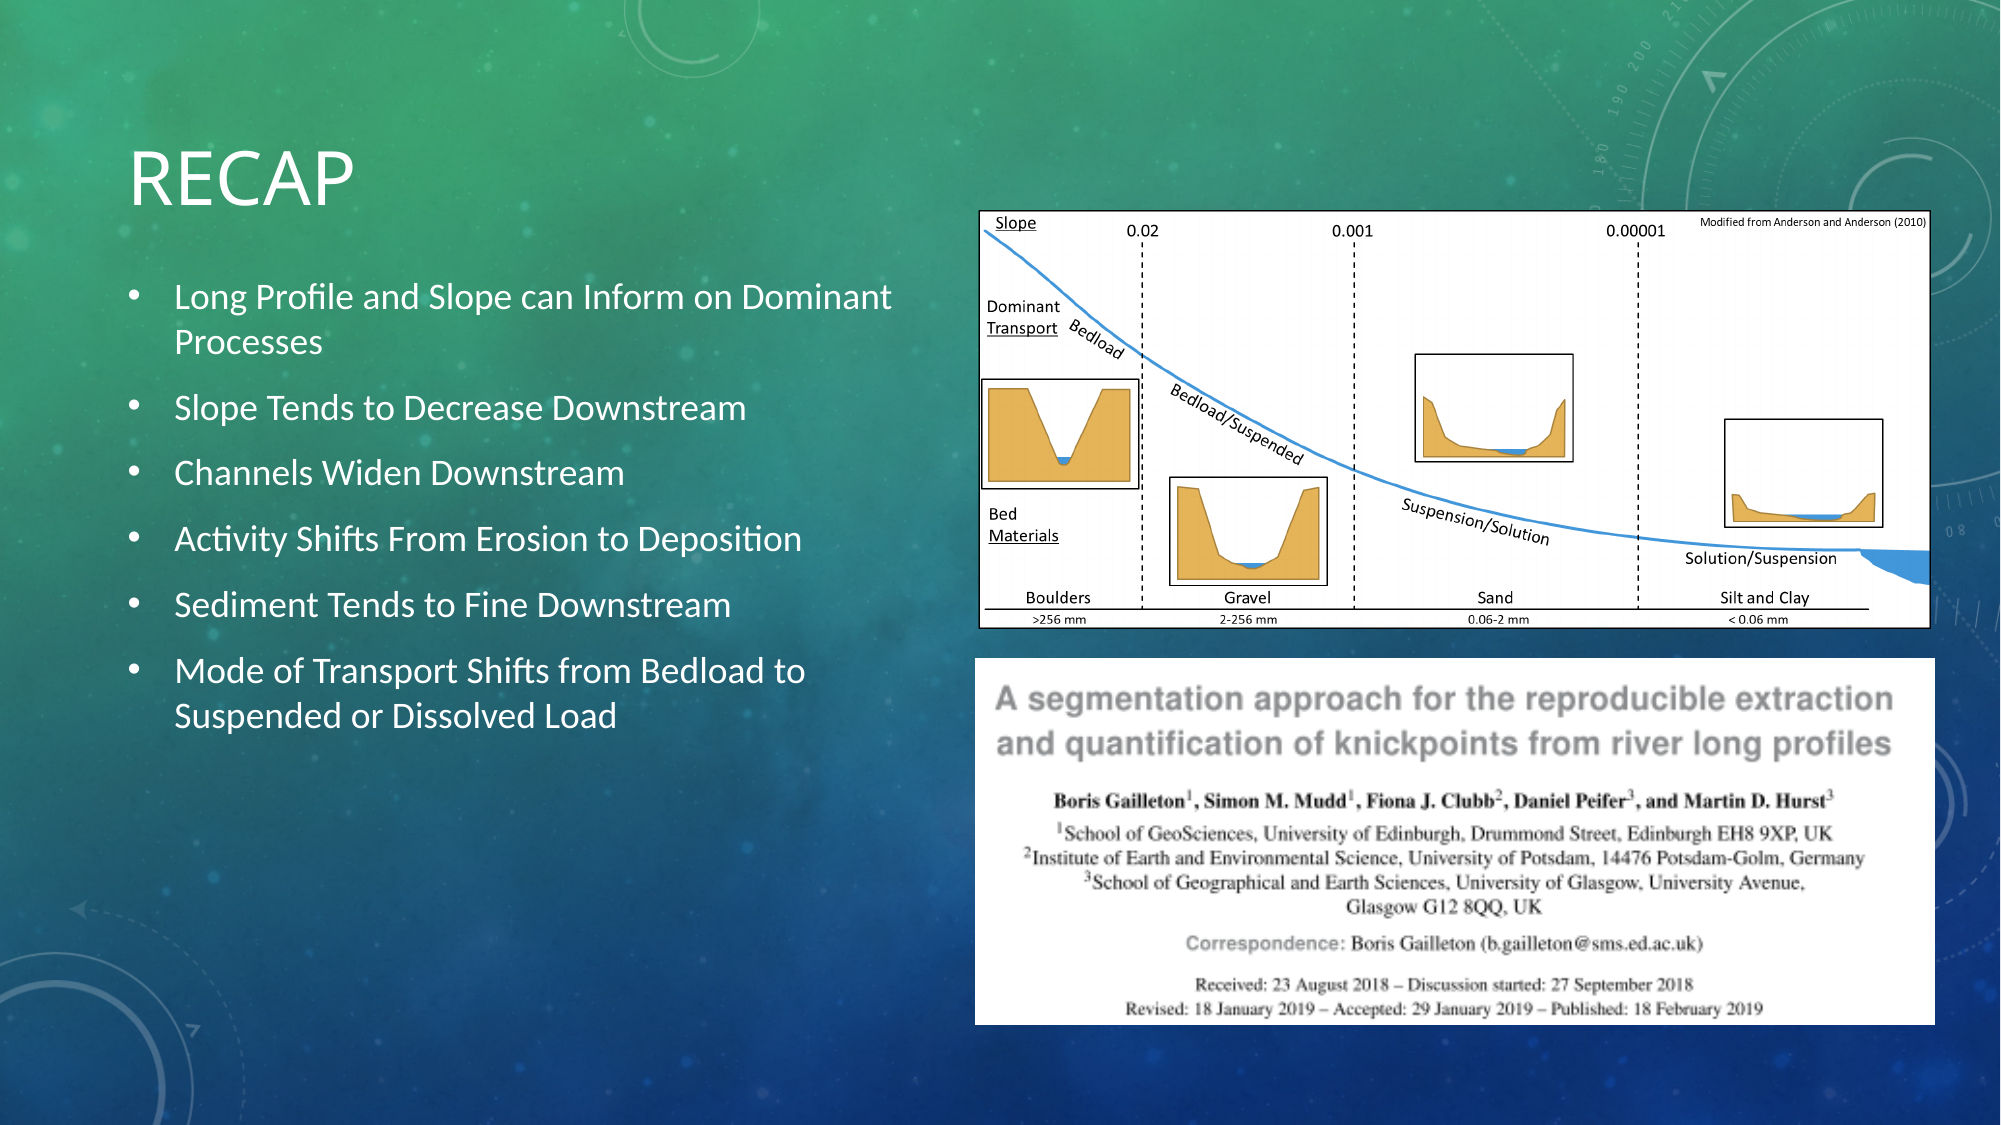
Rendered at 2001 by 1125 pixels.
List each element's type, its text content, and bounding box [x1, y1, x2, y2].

list Long Profile and Slope can Inform on Dominant Processes Slope Tends to Decrease Downstream Channels Widen Downstream Activity Shifts From Erosion to Deposition Sediment Tends to Fine Downstream Mode of Transport Shifts from Bedload to Suspended or Dissolved Load [112, 264, 932, 950]
title Recap [112, 99, 1775, 251]
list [975, 658, 1935, 1026]
picture [0, 0, 2001, 1125]
